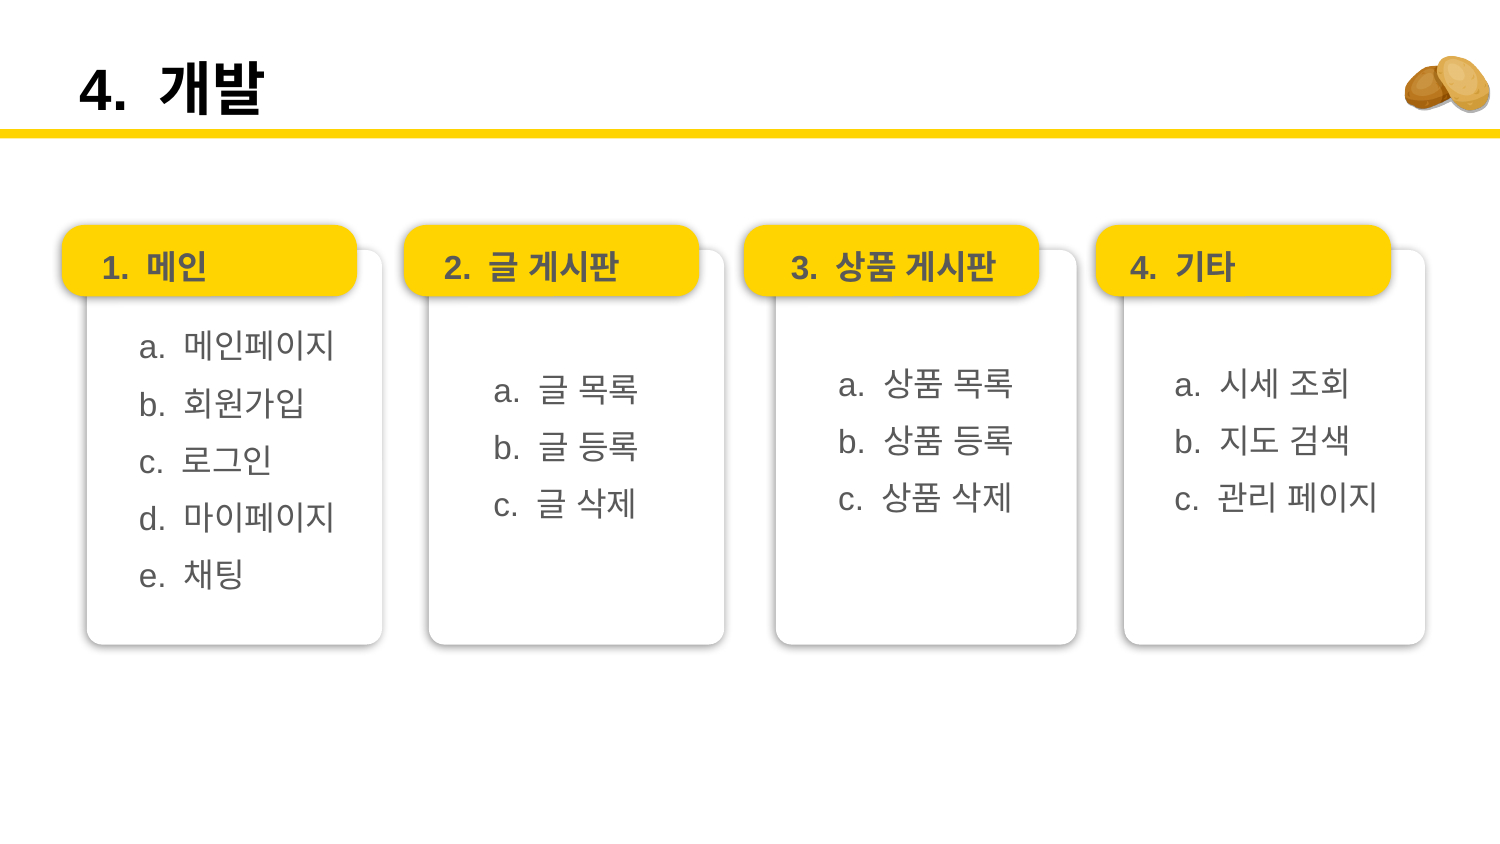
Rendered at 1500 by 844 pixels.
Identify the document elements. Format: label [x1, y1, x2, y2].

text_box [1095, 224, 1433, 645]
title [64, 37, 1399, 129]
text_box [403, 224, 725, 645]
text_box [61, 224, 383, 645]
picture [1399, 37, 1495, 132]
text_box [743, 224, 1077, 645]
text_box [0, 129, 1500, 139]
